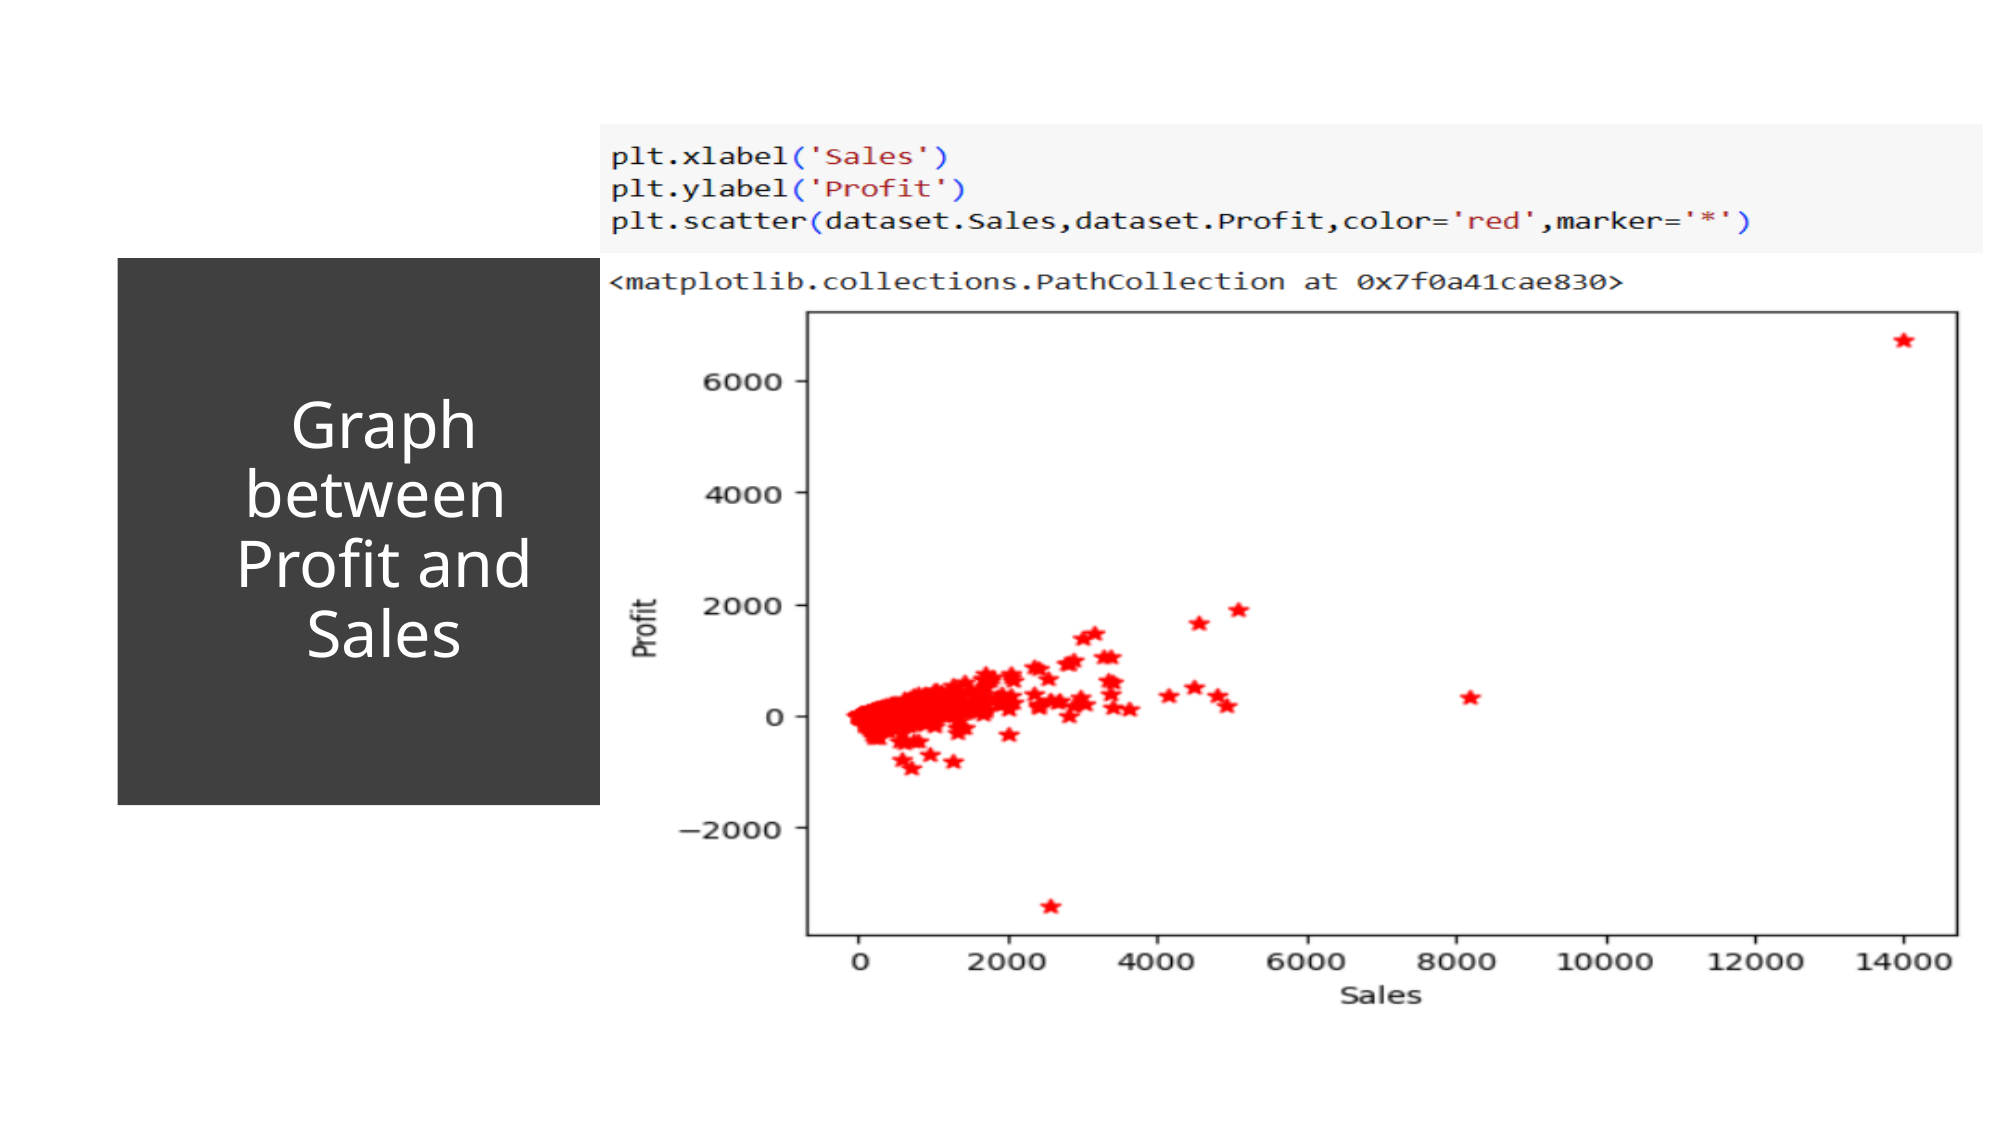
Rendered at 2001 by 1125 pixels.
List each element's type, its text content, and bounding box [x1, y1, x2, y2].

picture [599, 105, 1983, 1043]
title Graph between Profit and Sales [168, 322, 599, 741]
text_box [116, 257, 599, 807]
